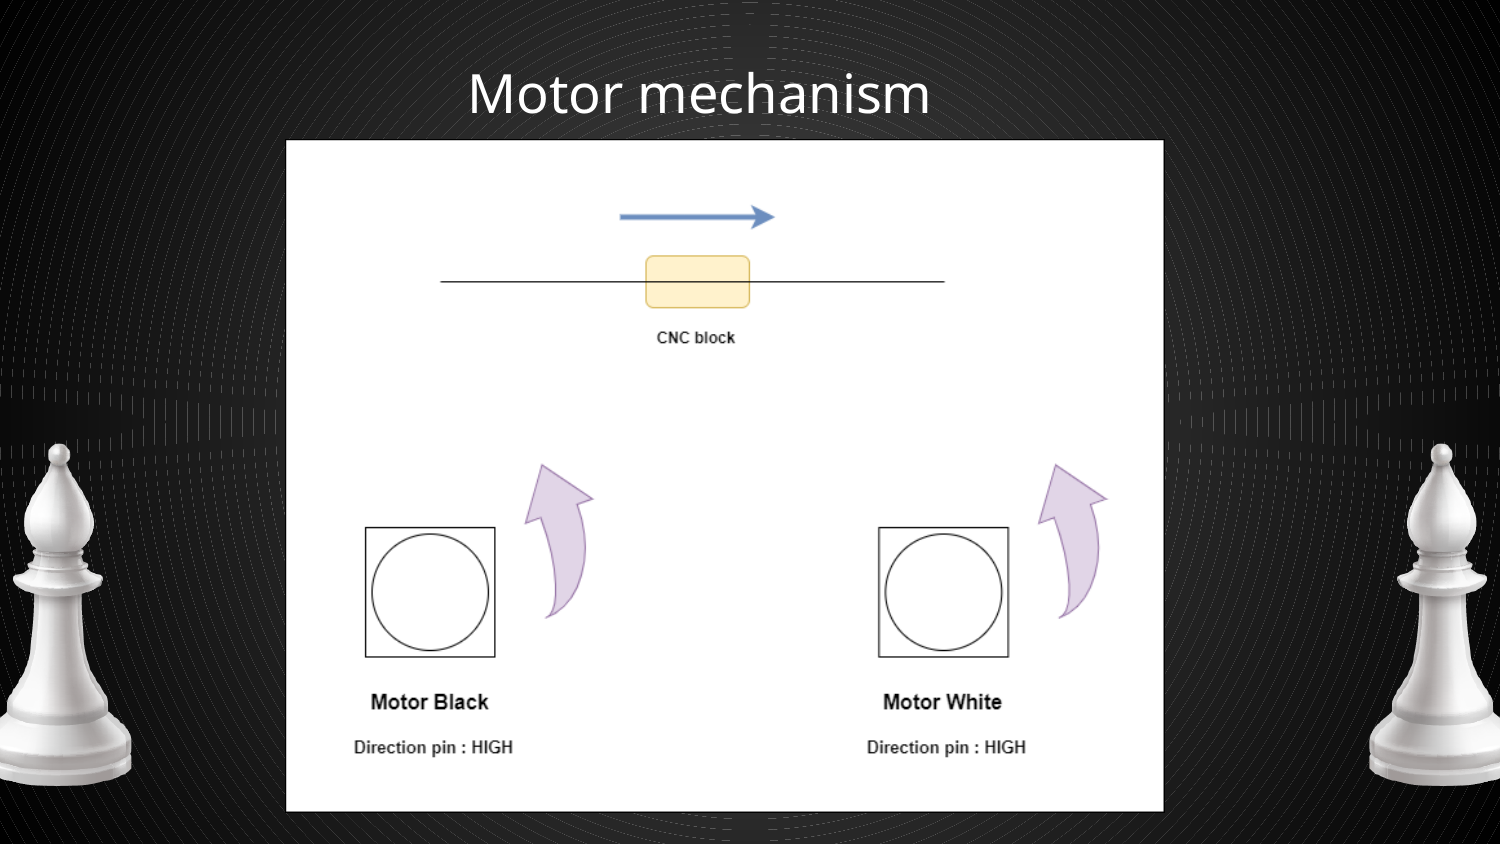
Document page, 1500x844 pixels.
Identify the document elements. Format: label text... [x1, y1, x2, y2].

picture [1356, 437, 1500, 787]
text_box Motor mechanism [260, 43, 1140, 139]
picture [285, 139, 1165, 813]
picture [0, 437, 143, 787]
